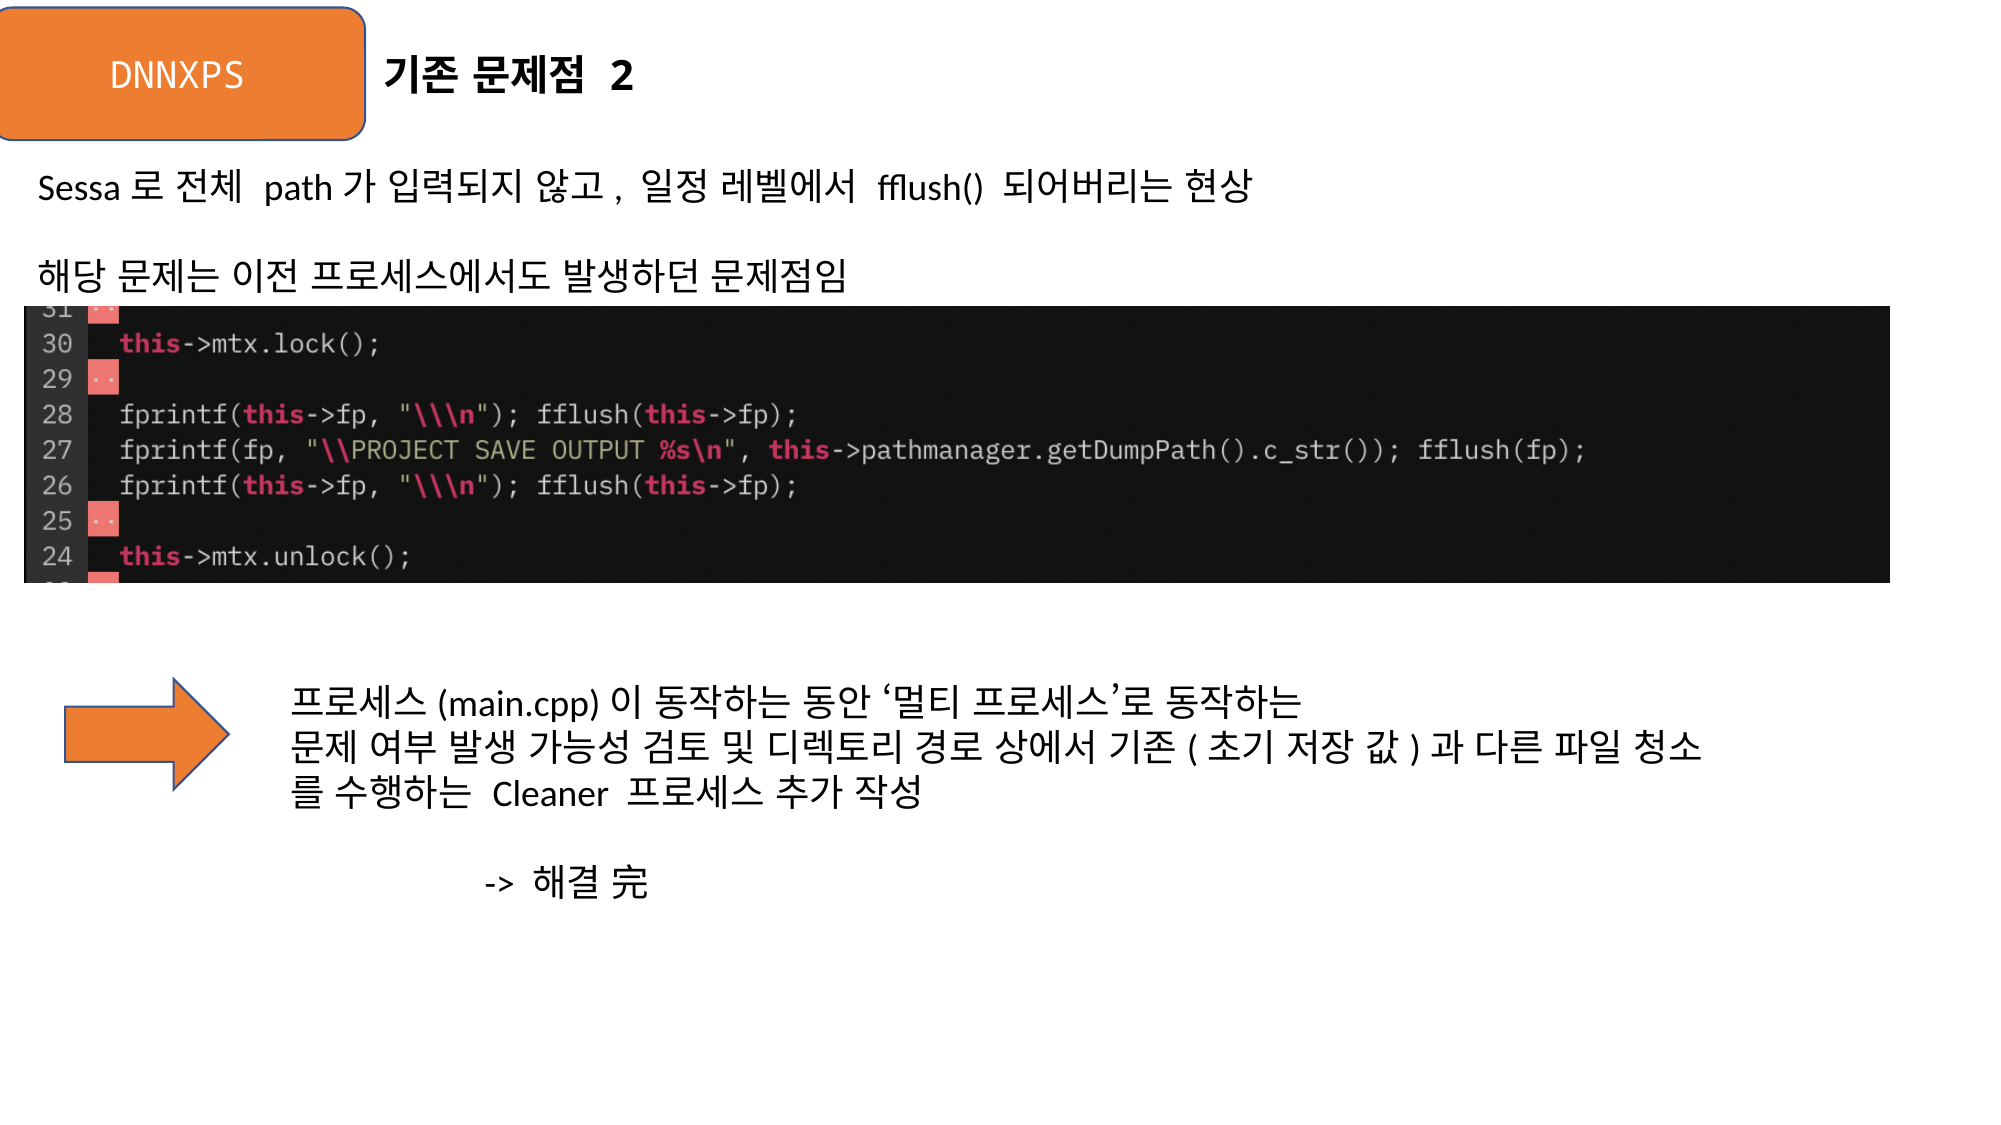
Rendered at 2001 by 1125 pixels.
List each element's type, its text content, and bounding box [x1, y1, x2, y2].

picture [24, 306, 1890, 583]
text_box -> 해결 完 [469, 852, 1477, 912]
text_box Sessa로 전체 path가 입력되지 않고, 일정 레벨에서 fflush() 되어버리는 현상 해당 문제는 이전 프로세스에서도 발생하던 문제점임 [23, 155, 1977, 306]
text_box [64, 676, 231, 793]
text_box 프로세스(main.cpp)이 동작하는 동안 ‘멀티 프로세스’로 동작하는 문제 여부 발생 가능성 검토 및 디렉토리 경로 상에서 기존(초기 저장 값)과 다른 파일 청소 를 수행하는 Cleaner 프로세스 추가 작성 [275, 671, 1769, 822]
text_box DNNXPS [0, 6, 367, 142]
text_box 기존 문제점 2 [368, 40, 1545, 106]
